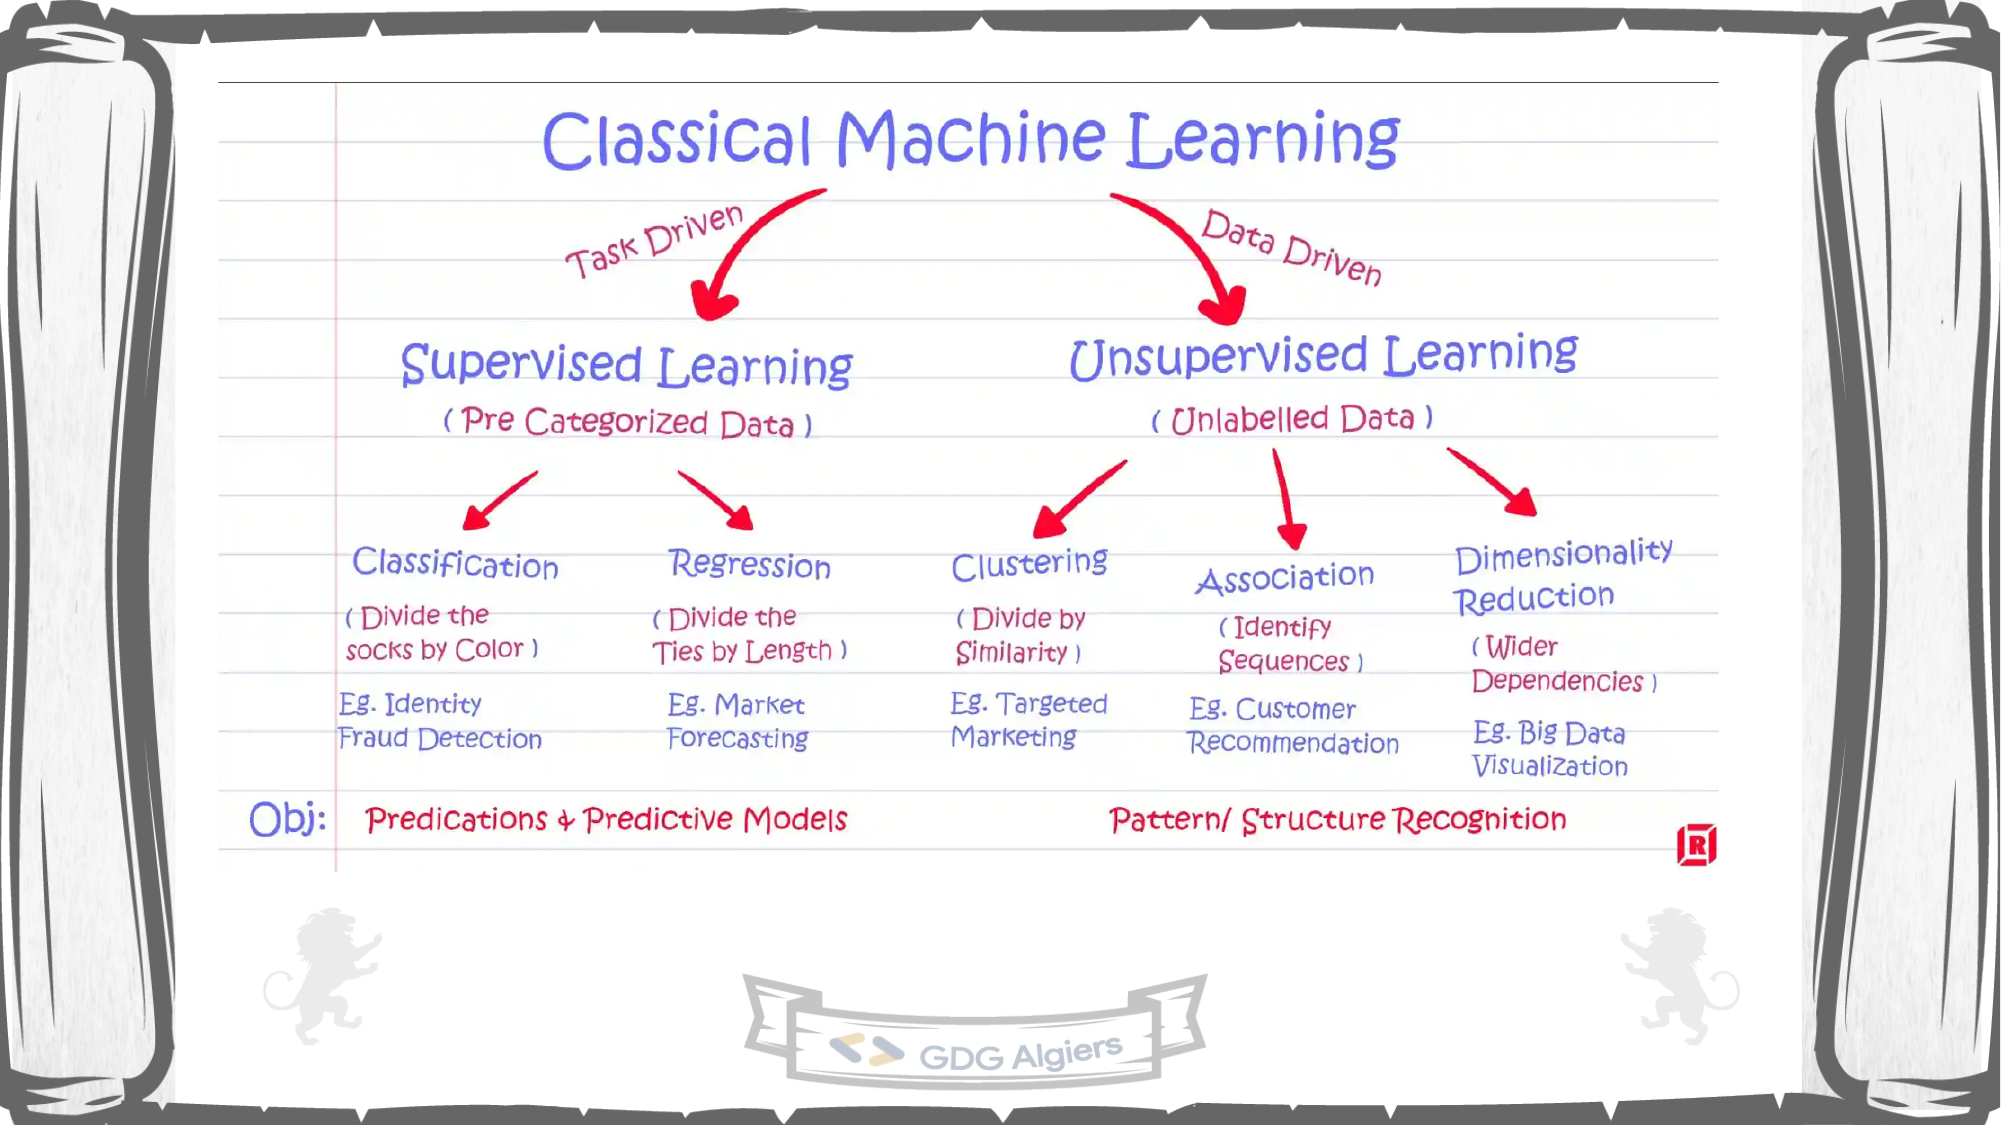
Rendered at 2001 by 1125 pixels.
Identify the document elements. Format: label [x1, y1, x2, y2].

picture [0, 0, 2001, 1125]
list [84, 28, 1810, 814]
